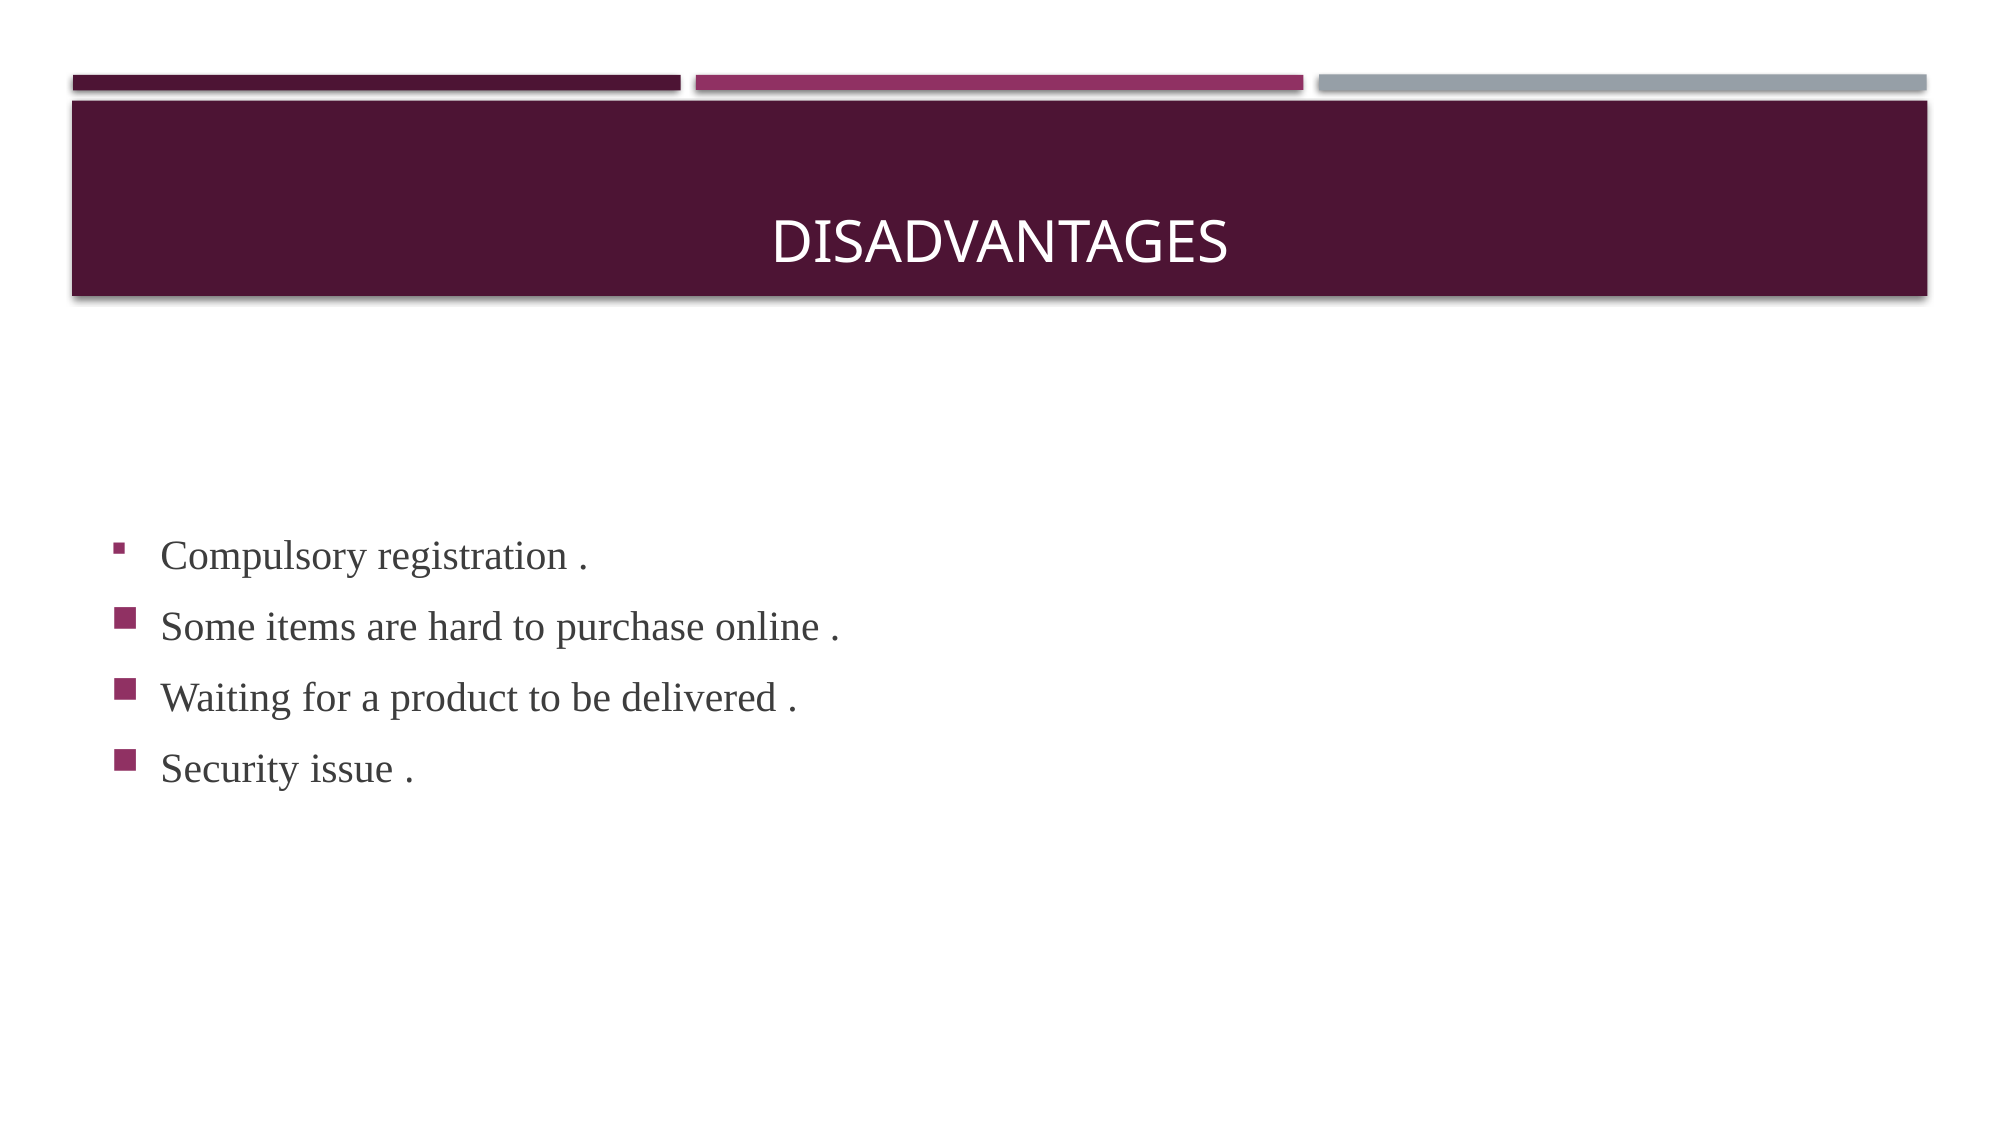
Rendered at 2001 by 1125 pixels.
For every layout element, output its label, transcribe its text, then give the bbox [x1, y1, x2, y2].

list Compulsory registration . Some items are hard to purchase online . Waiting for a product to be delivered . Security issue . [95, 357, 1905, 962]
title DISADVANTAGES [95, 115, 1905, 282]
